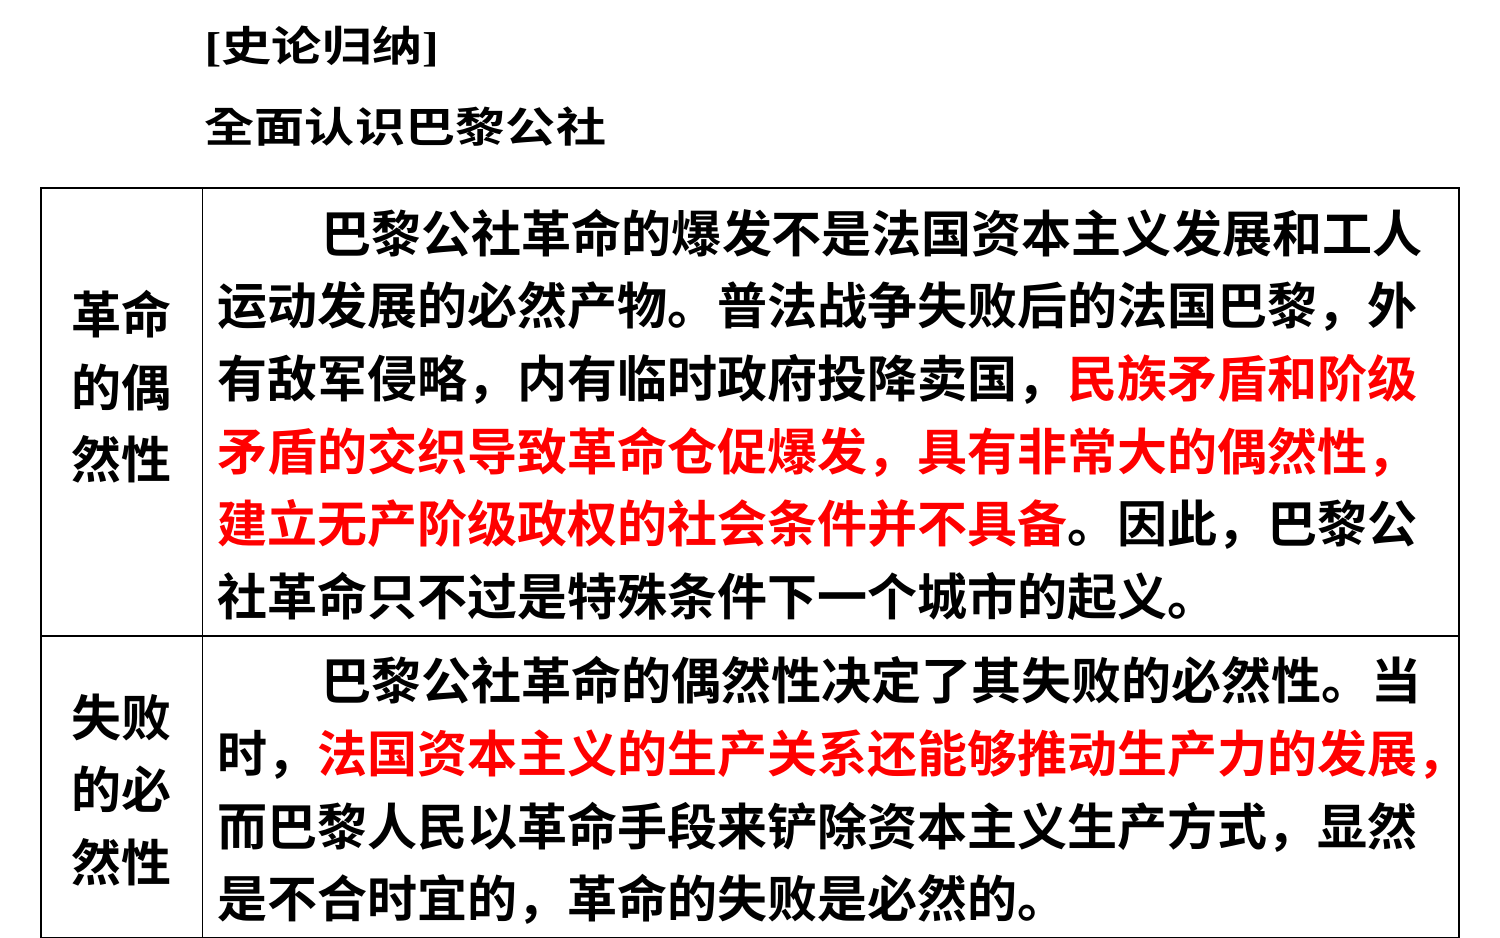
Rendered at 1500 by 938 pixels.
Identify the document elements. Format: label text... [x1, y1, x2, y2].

table_header 巴黎公社革命的爆发不是法国资本主义发展和工人运动发展的必然产物。普法战争失败后的法国巴黎，外有敌军侵略，内有临时政府投降卖国，民族矛盾和阶级矛盾的交织导致革命仓促爆发，具有非常大的偶然性，建立无产阶级政权的社会条件并不具备。因此，巴黎公社革命只不过是特殊条件下一个城市的起义。 [203, 189, 1458, 635]
picture [103, 19, 1396, 183]
table_cell 巴黎公社革命的偶然性决定了其失败的必然性。当时，法国资本主义的生产关系还能够推动生产力的发展，而巴黎人民以革命手段来铲除资本主义生产方式，显然是不合时宜的，革命的失败是必然的。 [203, 637, 1458, 937]
table_cell 失败的必然性 [42, 637, 202, 937]
table_header 革命的偶然性 [42, 189, 202, 635]
